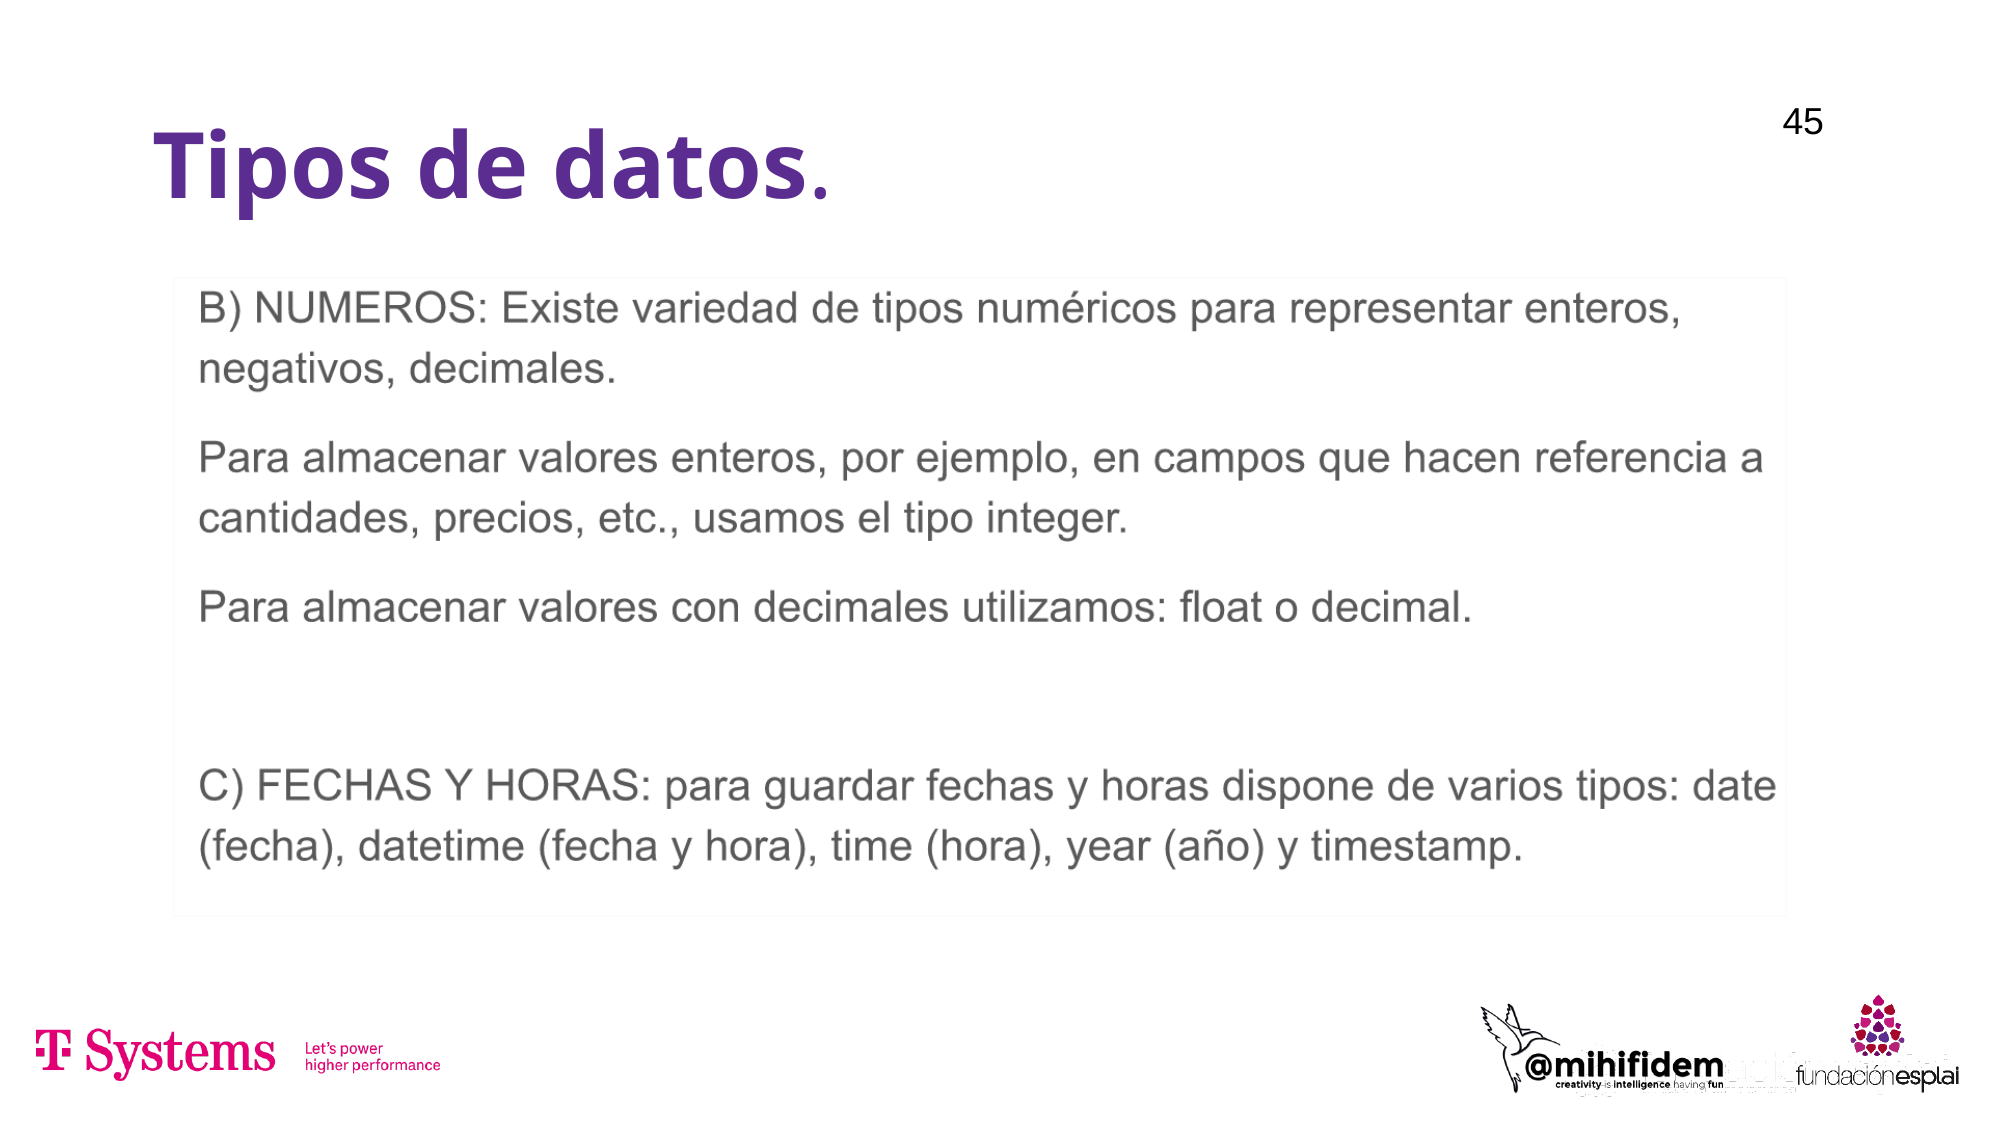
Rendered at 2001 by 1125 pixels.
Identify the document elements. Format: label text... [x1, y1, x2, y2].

text_box Tipos de datos. [137, 59, 1863, 278]
picture [172, 276, 1788, 918]
picture [36, 1027, 440, 1081]
text_box 45 [1767, 89, 1863, 150]
picture [1472, 986, 1965, 1103]
